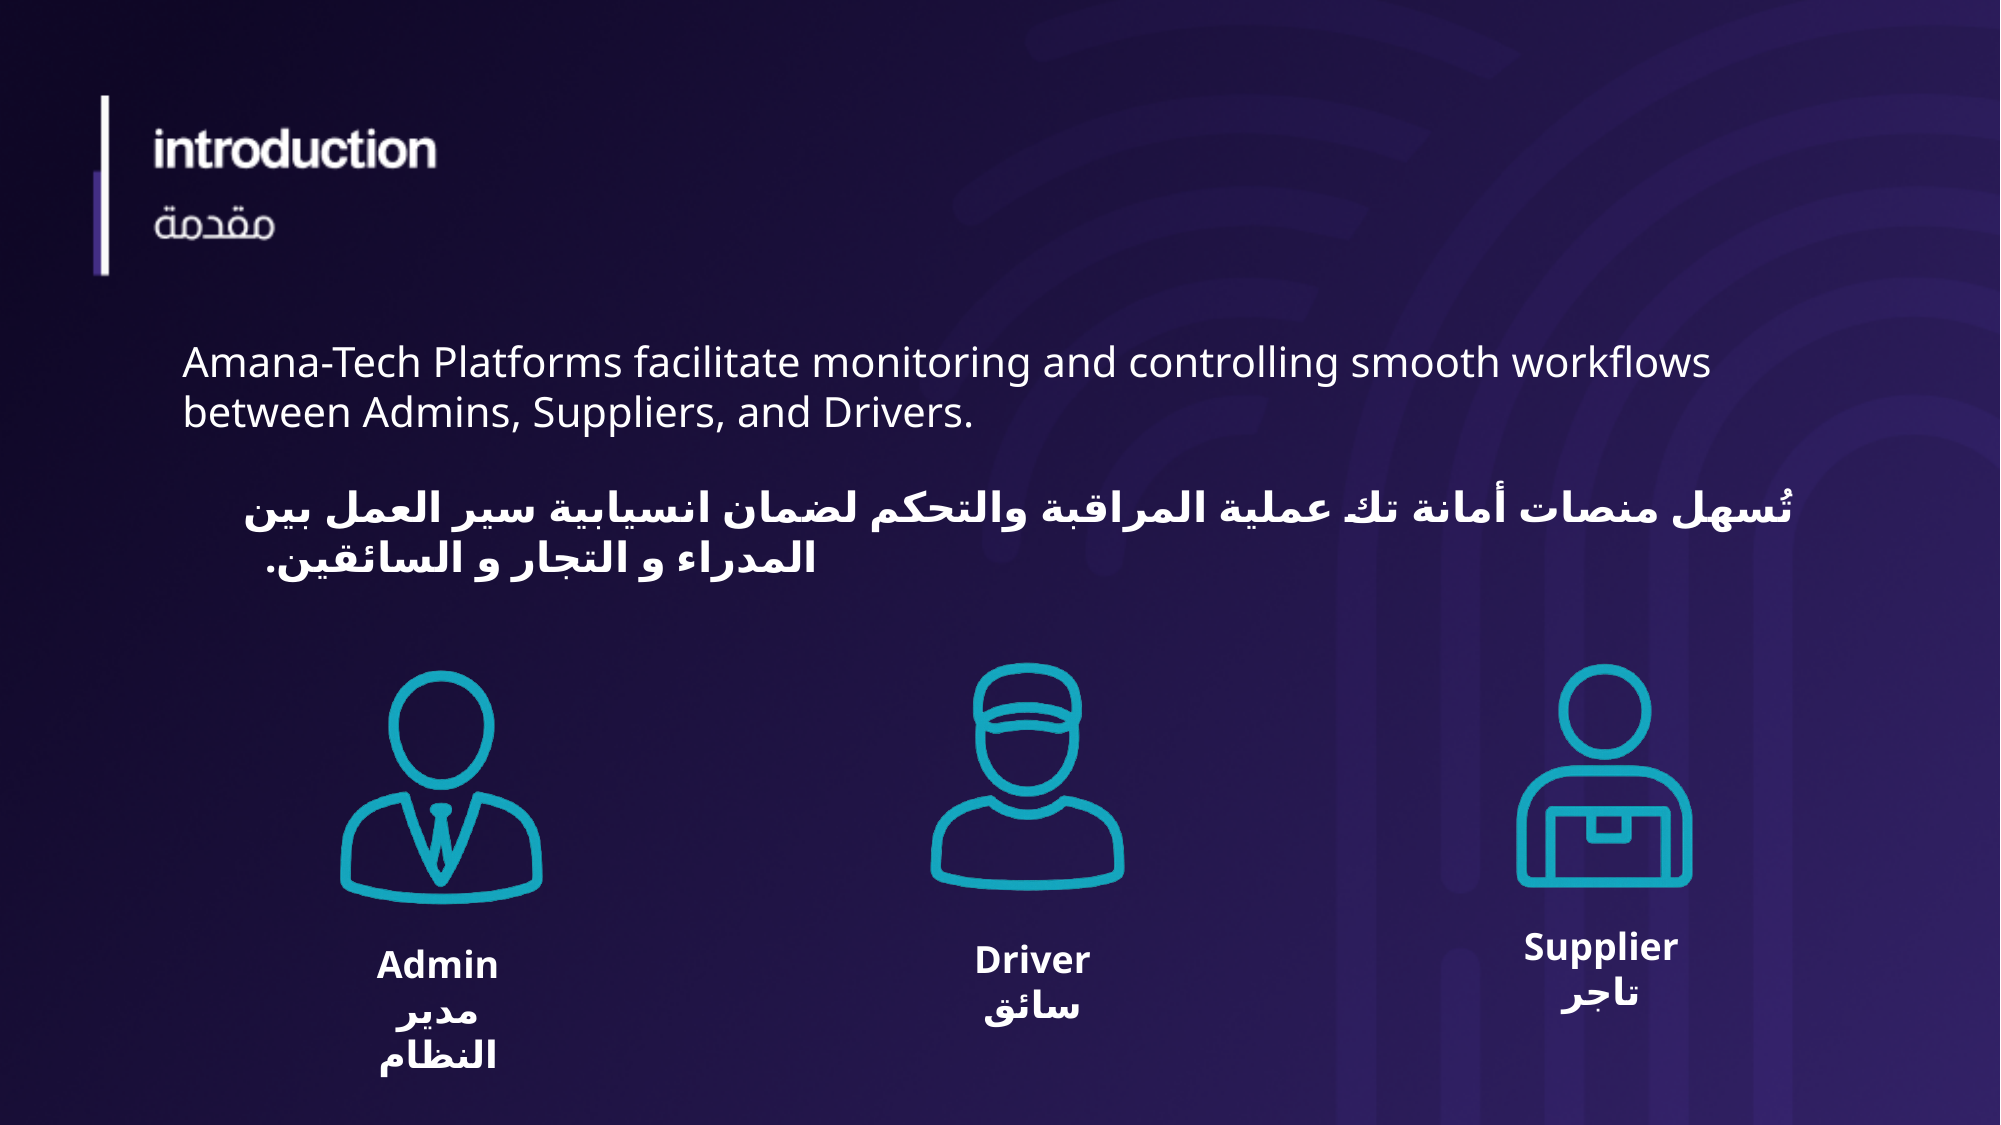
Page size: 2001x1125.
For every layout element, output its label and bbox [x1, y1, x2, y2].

picture [1469, 648, 1733, 910]
list [0, 0, 2000, 1125]
picture [306, 644, 570, 914]
picture [901, 632, 1165, 917]
